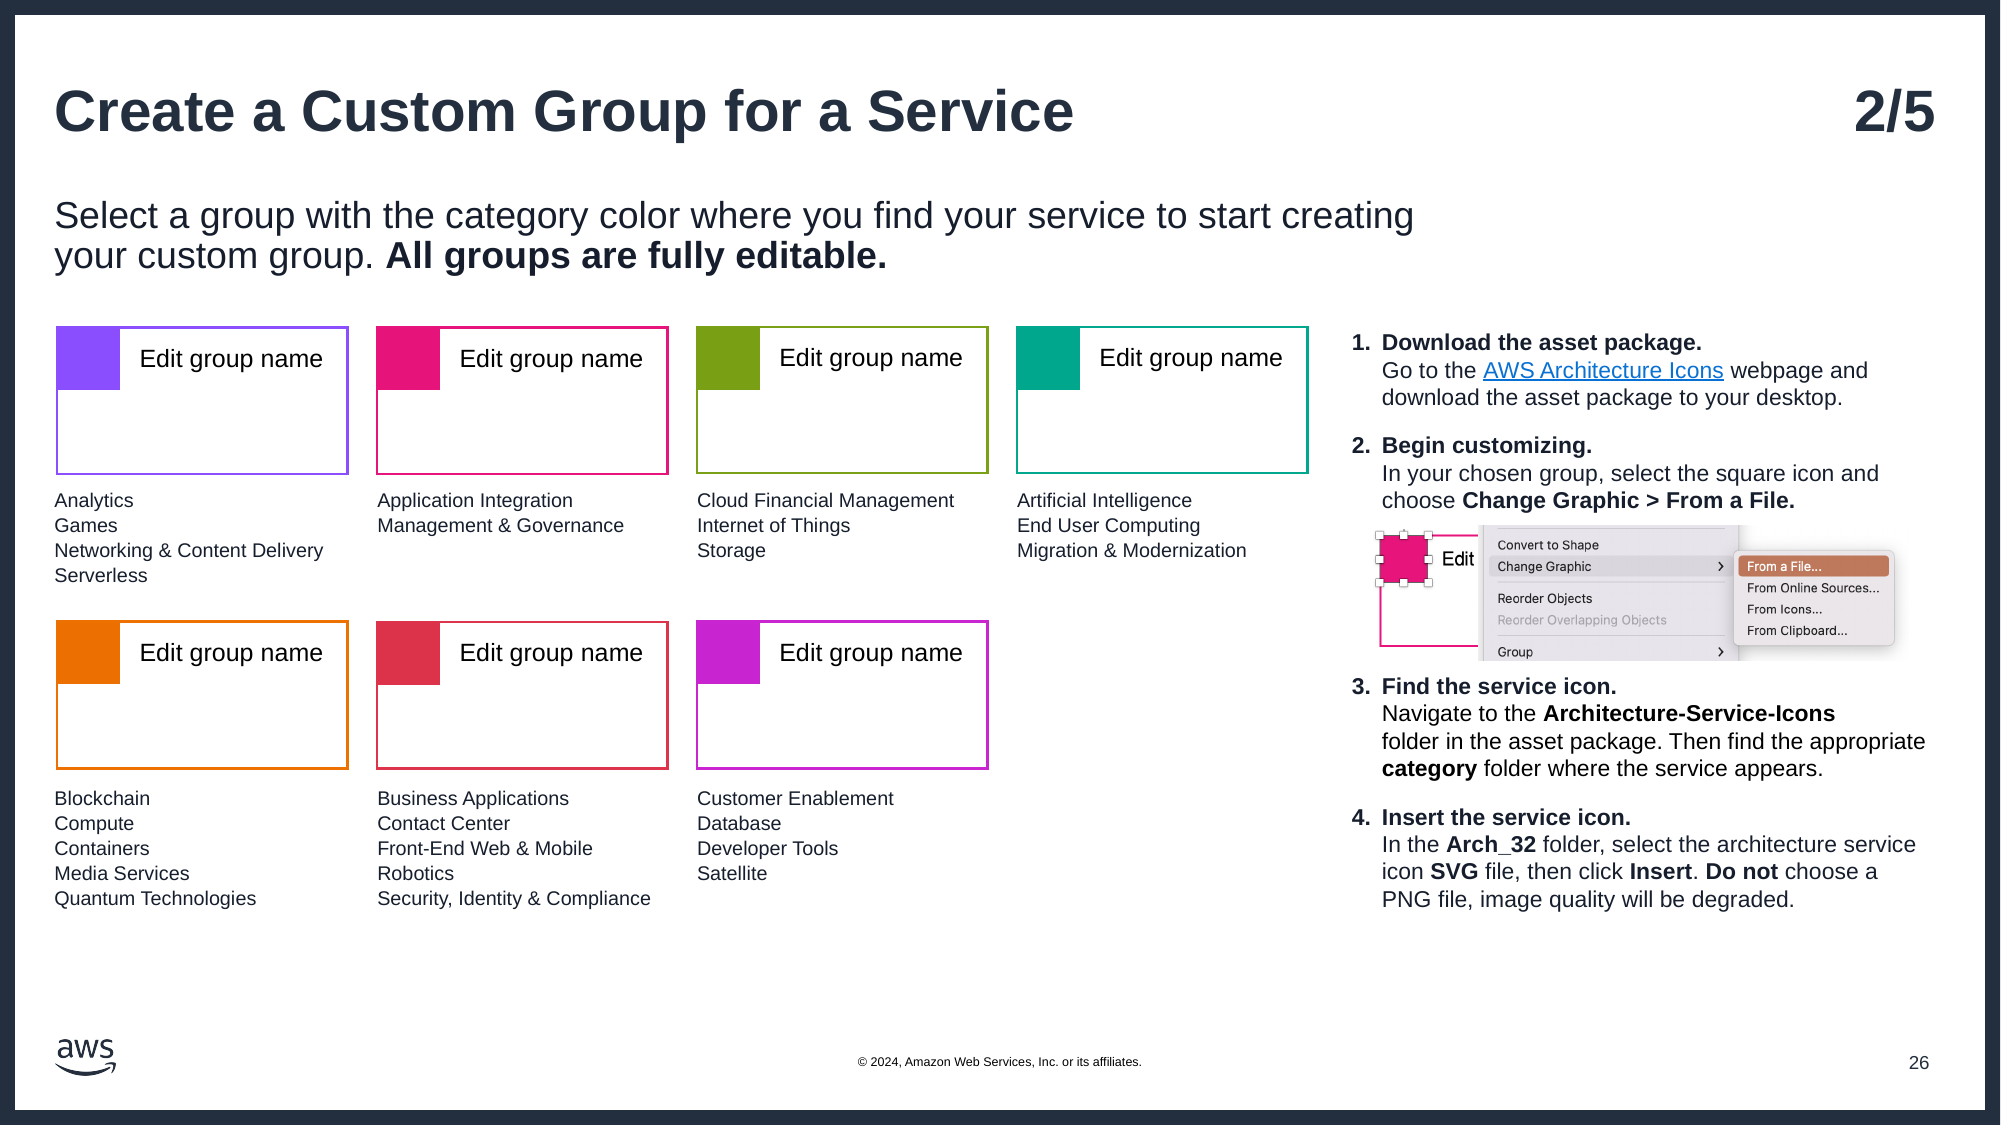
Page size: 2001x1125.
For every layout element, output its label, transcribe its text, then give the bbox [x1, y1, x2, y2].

picture [55, 1039, 116, 1076]
footer © 2024, Amazon Web Services, Inc. or its affiliates. [662, 1031, 1338, 1092]
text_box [1336, 320, 1945, 979]
text_box Select a group with the category color where you find your service to start creating your custom group. All groups are fully editable. [39, 188, 1468, 273]
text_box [362, 327, 668, 544]
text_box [39, 621, 348, 919]
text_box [39, 326, 348, 596]
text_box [682, 621, 988, 894]
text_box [362, 621, 668, 919]
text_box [682, 326, 988, 571]
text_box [1002, 326, 1308, 569]
title Create a Custom Group for a Service 2/5 [39, 59, 1961, 166]
slide_number 26 [1494, 1031, 1945, 1092]
